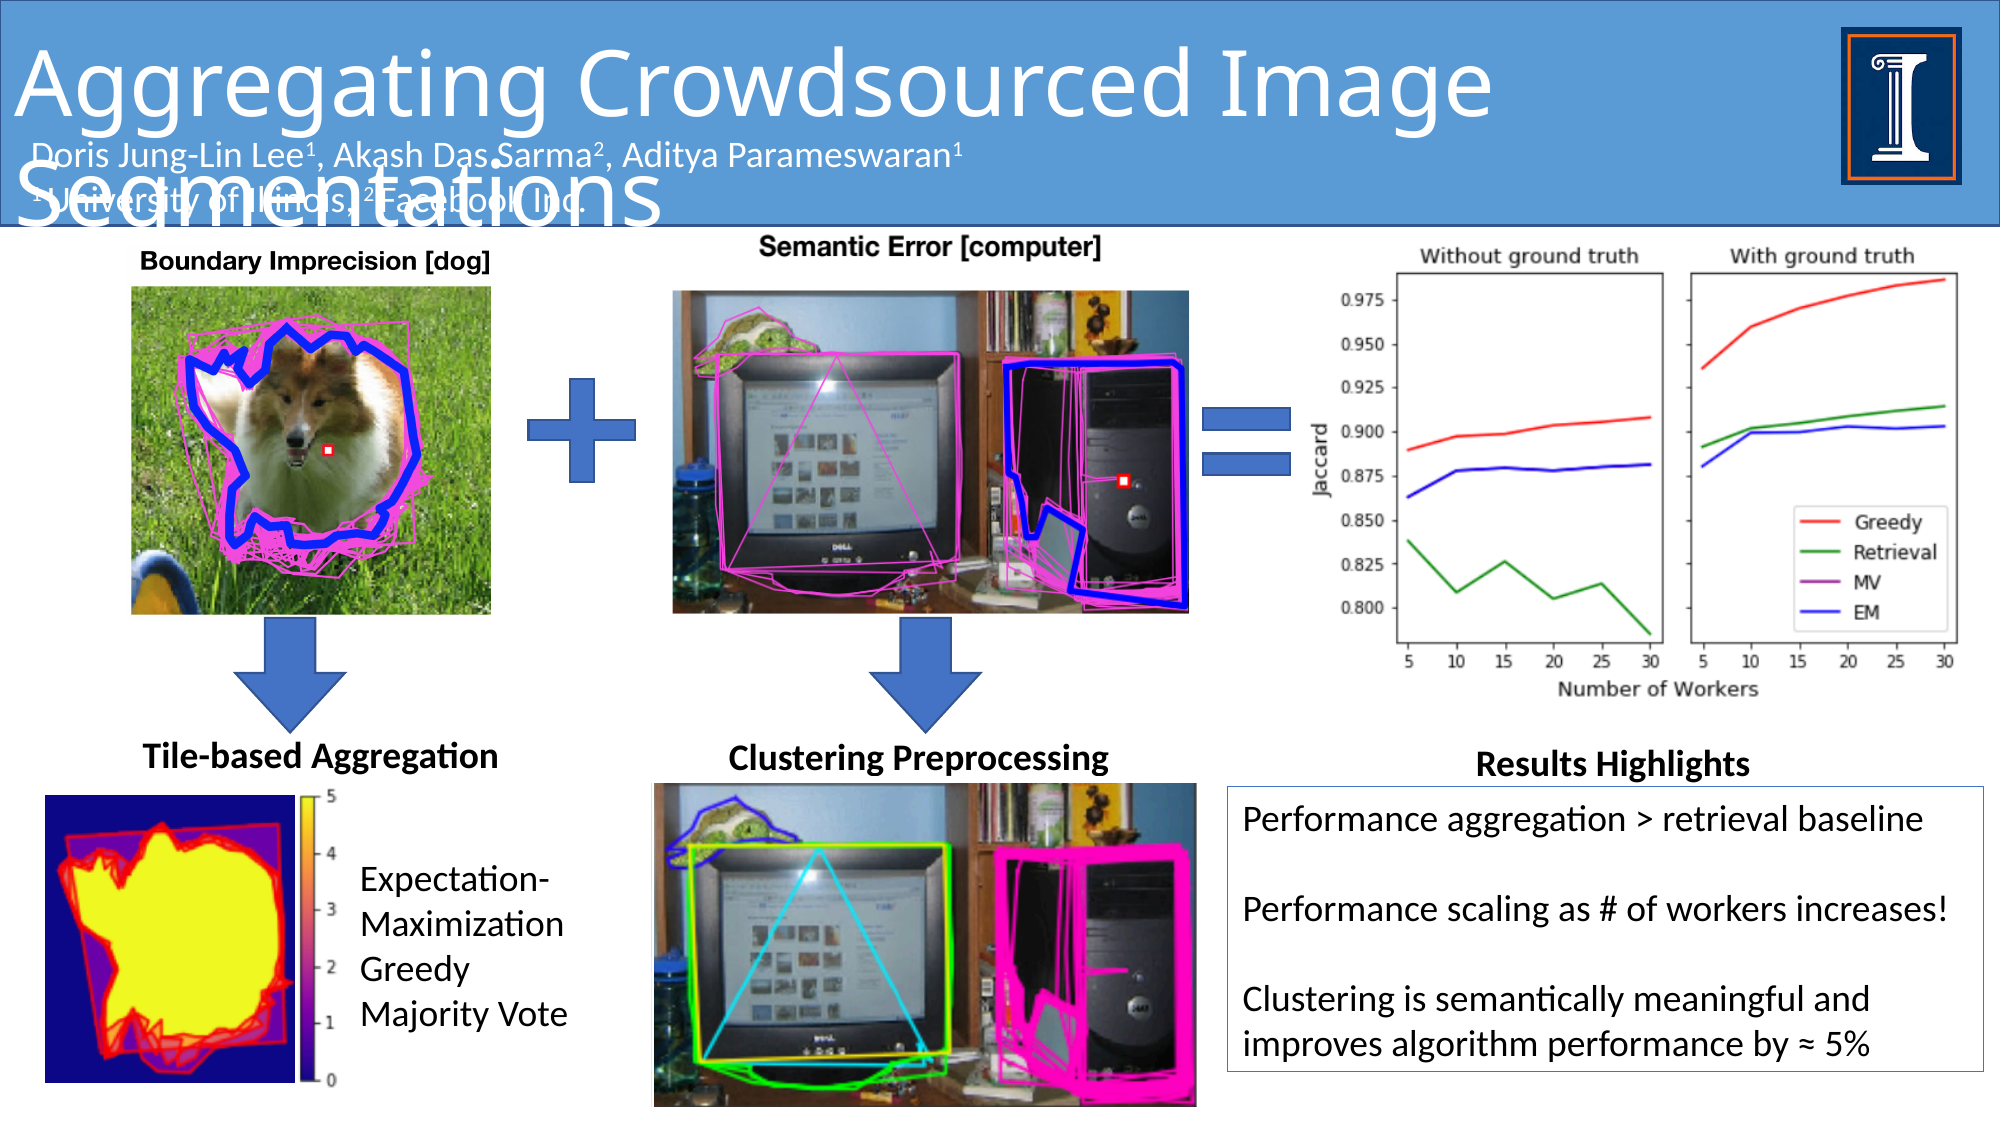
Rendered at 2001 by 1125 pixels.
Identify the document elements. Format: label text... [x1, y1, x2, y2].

text_box Aggregating Crowdsourced Image Segmentations [0, 17, 1872, 252]
text_box [0, 0, 2000, 227]
picture [651, 776, 1200, 1107]
text_box [1227, 407, 1291, 431]
picture [126, 245, 491, 622]
text_box Doris Jung-Lin Lee1, Akash Das Sarma2, Aditya Parameswaran1 1 University of Illinois, 2 Facebook Inc. [16, 122, 1172, 228]
text_box [527, 378, 636, 483]
text_box Clustering Preprocessing [713, 725, 1125, 776]
picture [1305, 241, 1969, 704]
text_box [232, 622, 348, 723]
text_box Results Highlights [1460, 731, 1766, 792]
text_box Performance aggregation > retrieval baseline Performance scaling as # of workers increases! Clustering is semantically meaningful and improves algorithm performance by ≈ 5% [1227, 786, 1984, 1072]
picture [43, 786, 345, 1090]
text_box Expectation-Maximization Greedy Majority Vote [345, 846, 636, 1087]
text_box [868, 617, 983, 735]
text_box [1227, 452, 1291, 476]
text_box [672, 229, 1227, 617]
text_box Tile-based Aggregation [127, 723, 515, 784]
picture [1841, 27, 1962, 185]
